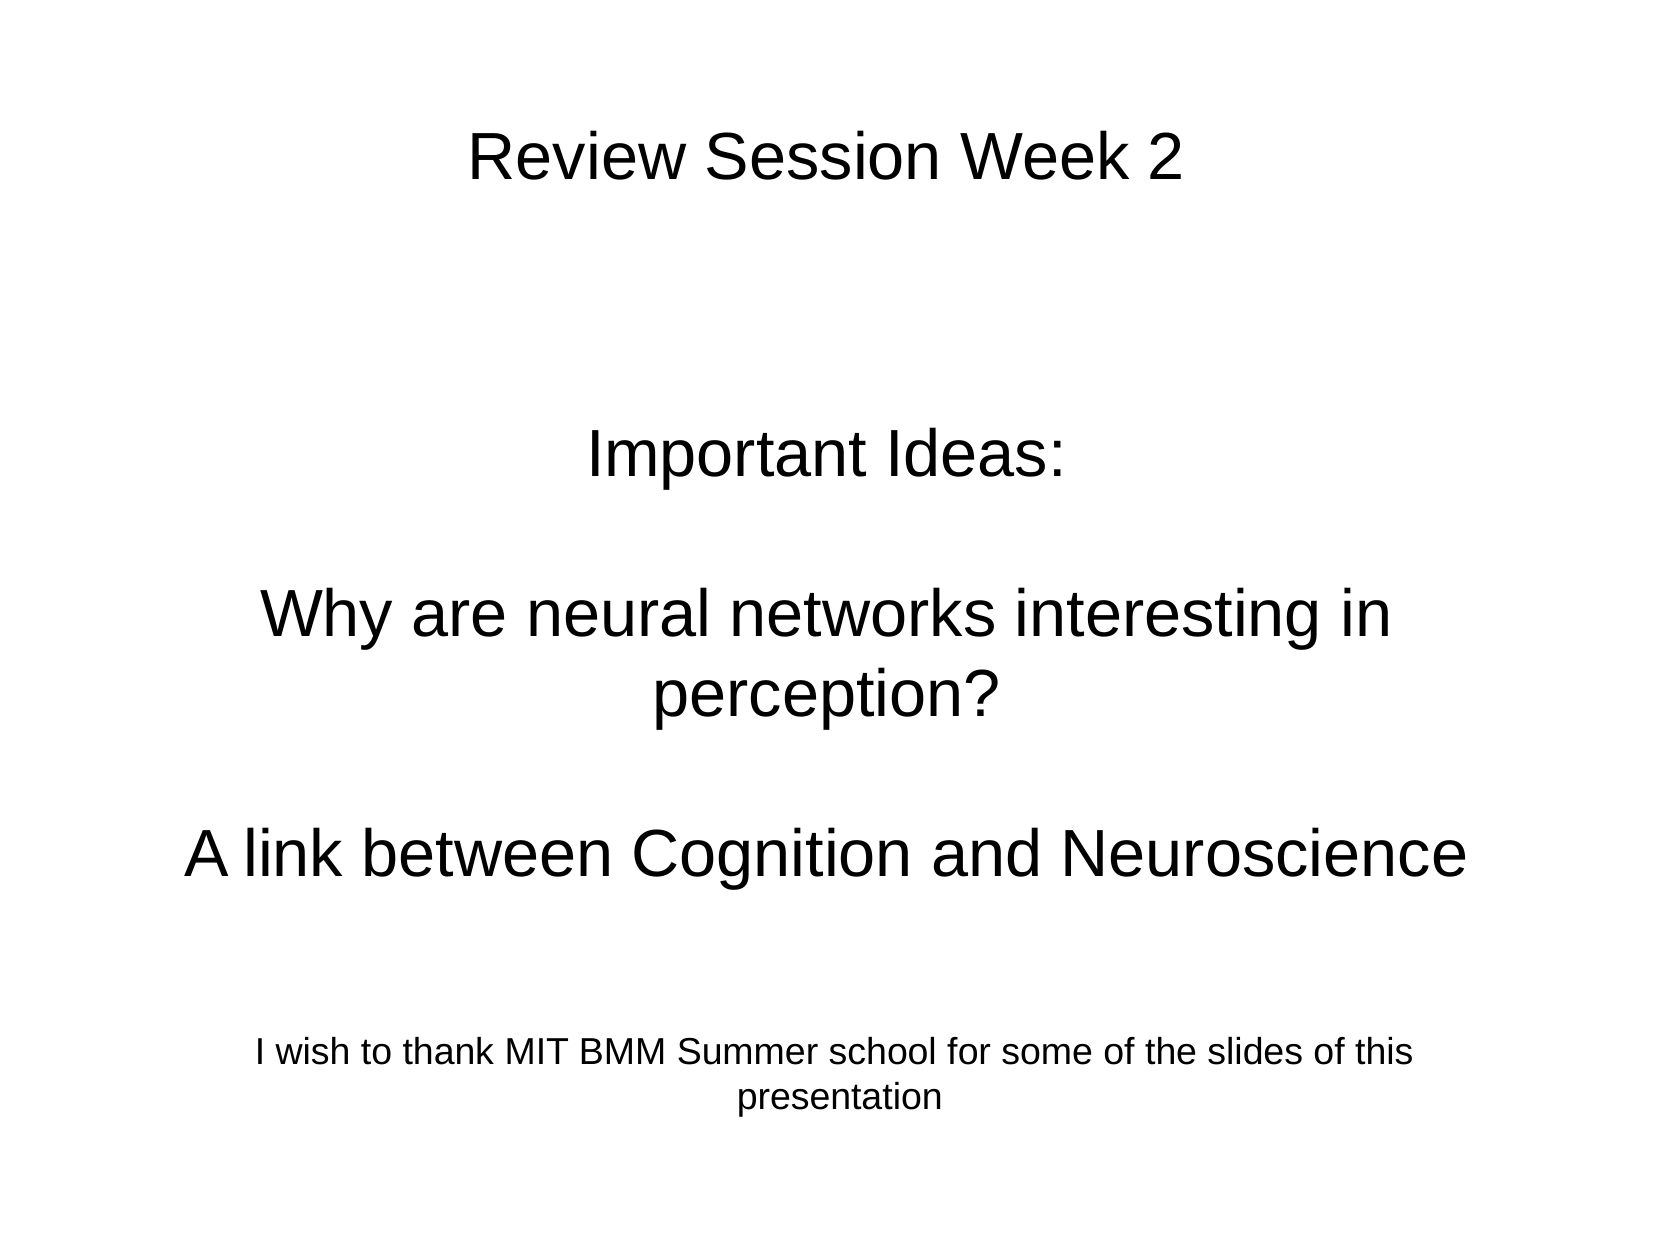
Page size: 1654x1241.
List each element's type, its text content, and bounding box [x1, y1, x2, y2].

text_box Review Session Week 2 [82, 49, 1571, 257]
text_box I wish to thank MIT BMM Summer school for some of the slides of this presentation [239, 1020, 1440, 1119]
text_box Important Ideas: Why are neural networks interesting in perception? A link between Cognition and Neuroscience [82, 290, 1571, 1010]
